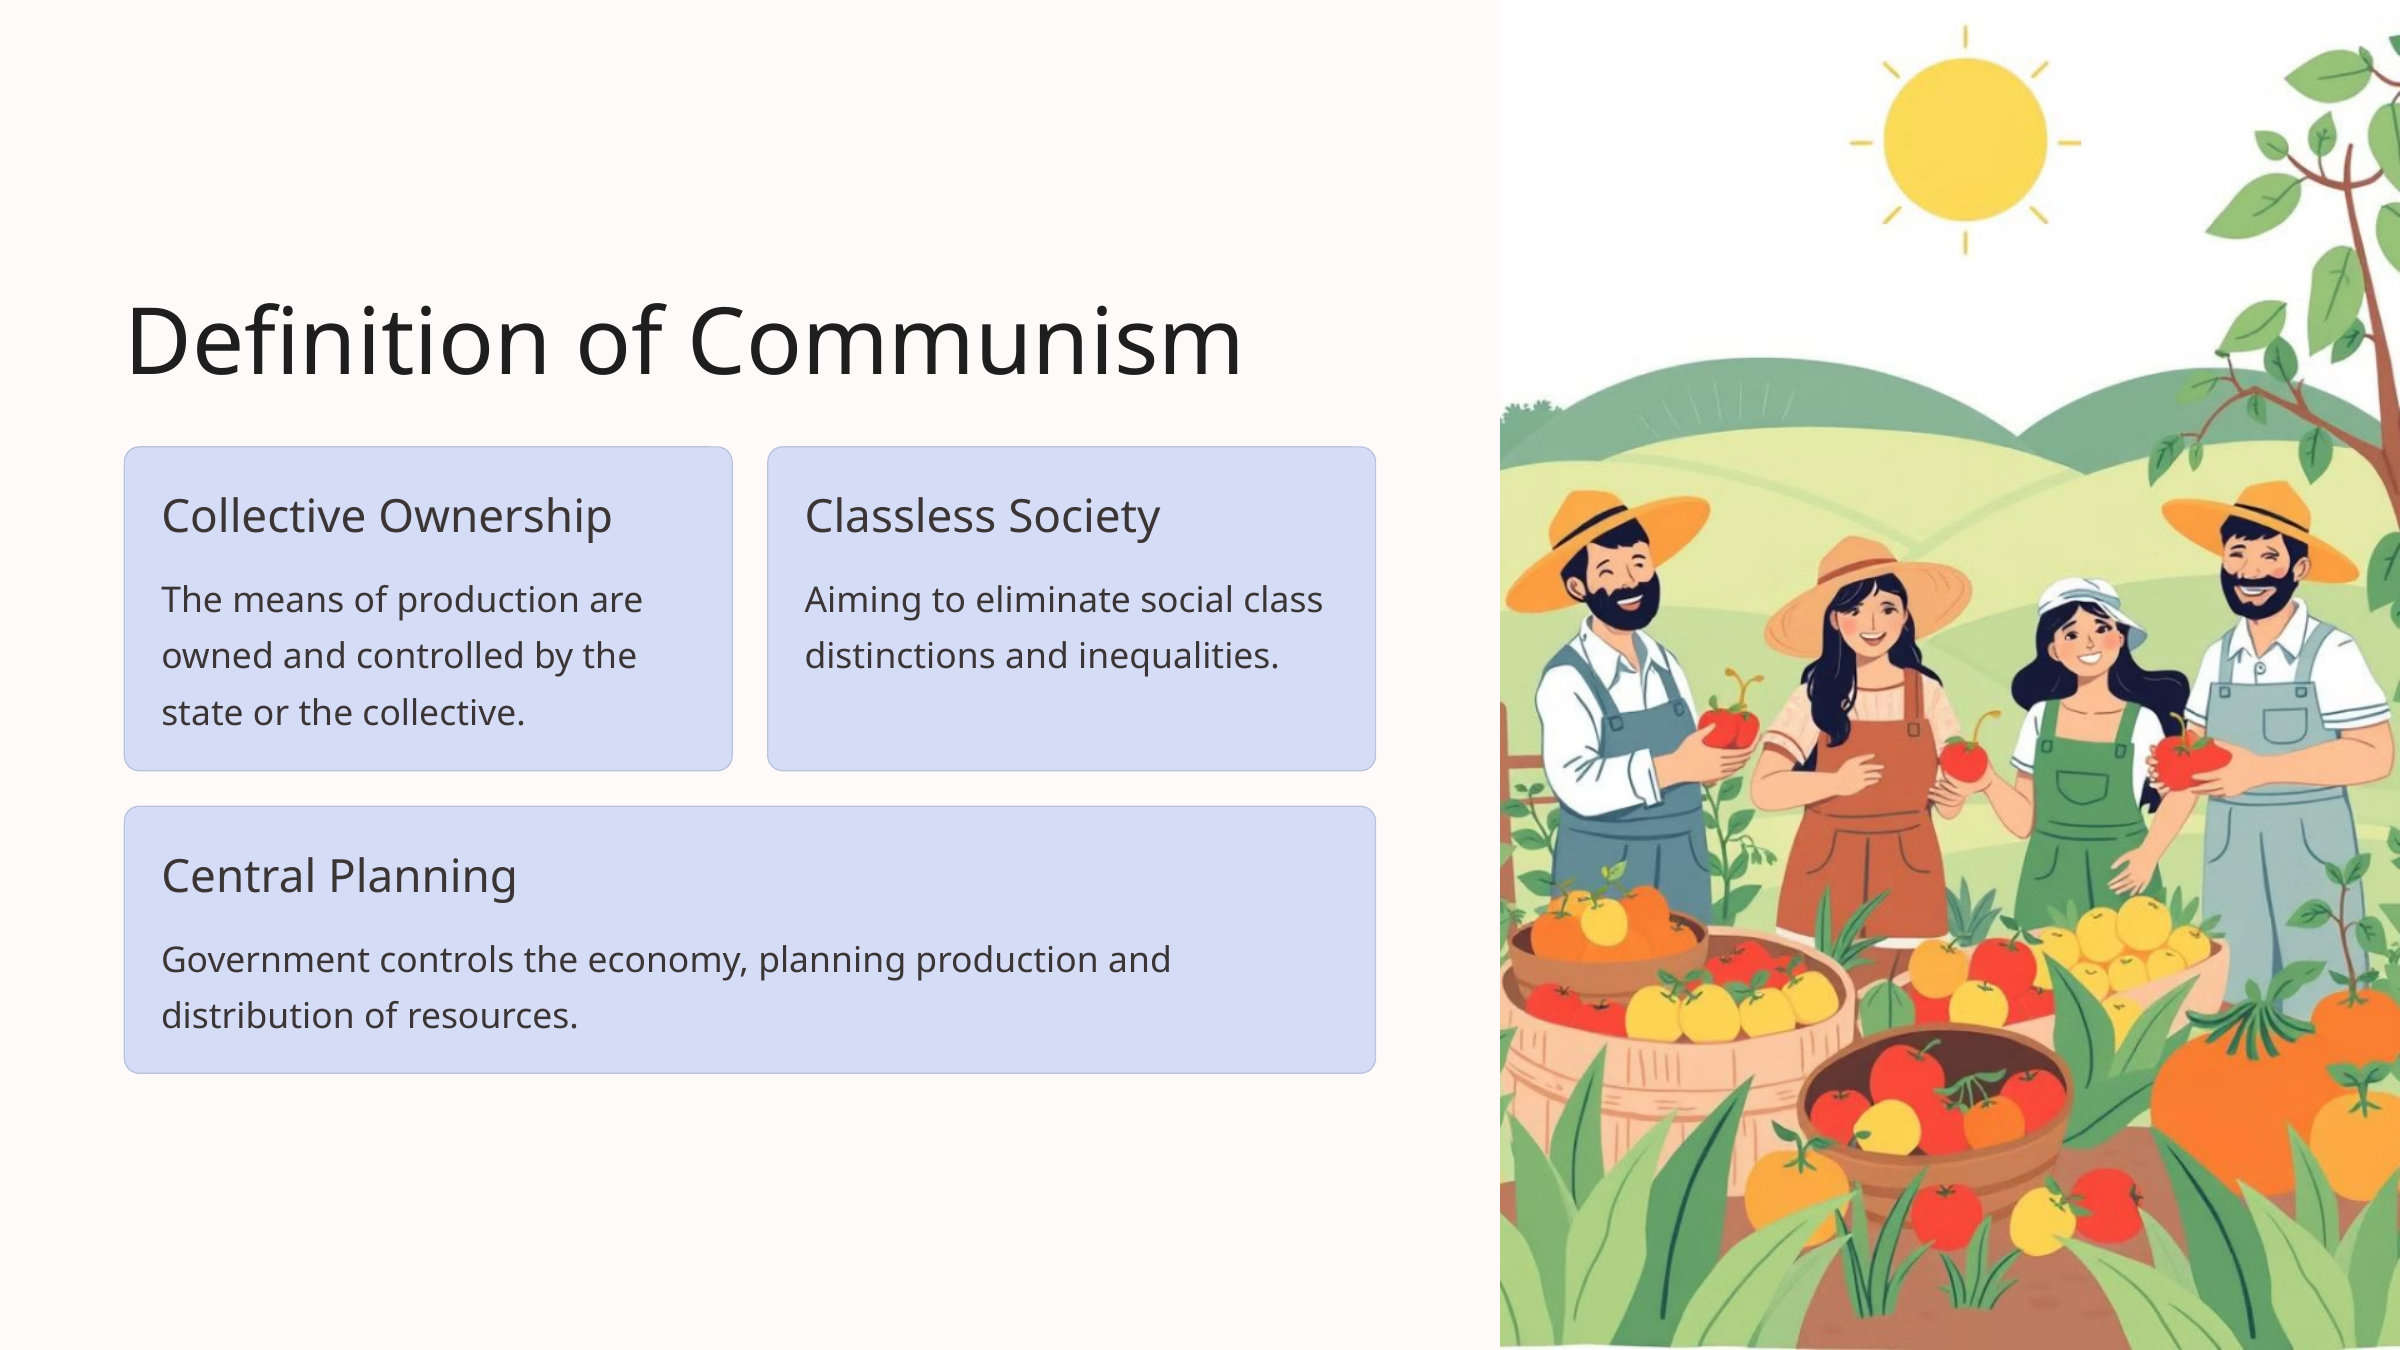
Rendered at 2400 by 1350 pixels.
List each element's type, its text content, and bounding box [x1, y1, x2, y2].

text_box [767, 446, 1376, 771]
text_box Aiming to eliminate social class distinctions and inequalities. [804, 563, 1339, 734]
text_box Definition of Communism [124, 276, 1355, 394]
text_box [124, 806, 1376, 1074]
text_box Collective Ownership [161, 483, 667, 543]
text_box Central Planning [161, 843, 629, 902]
text_box The means of production are owned and controlled by the state or the collective. [161, 563, 696, 734]
text_box Government controls the economy, planning production and distribution of resources. [161, 922, 1339, 1037]
picture [1499, 0, 2400, 1350]
text_box Classless Society [804, 483, 1273, 543]
text_box [124, 446, 733, 771]
